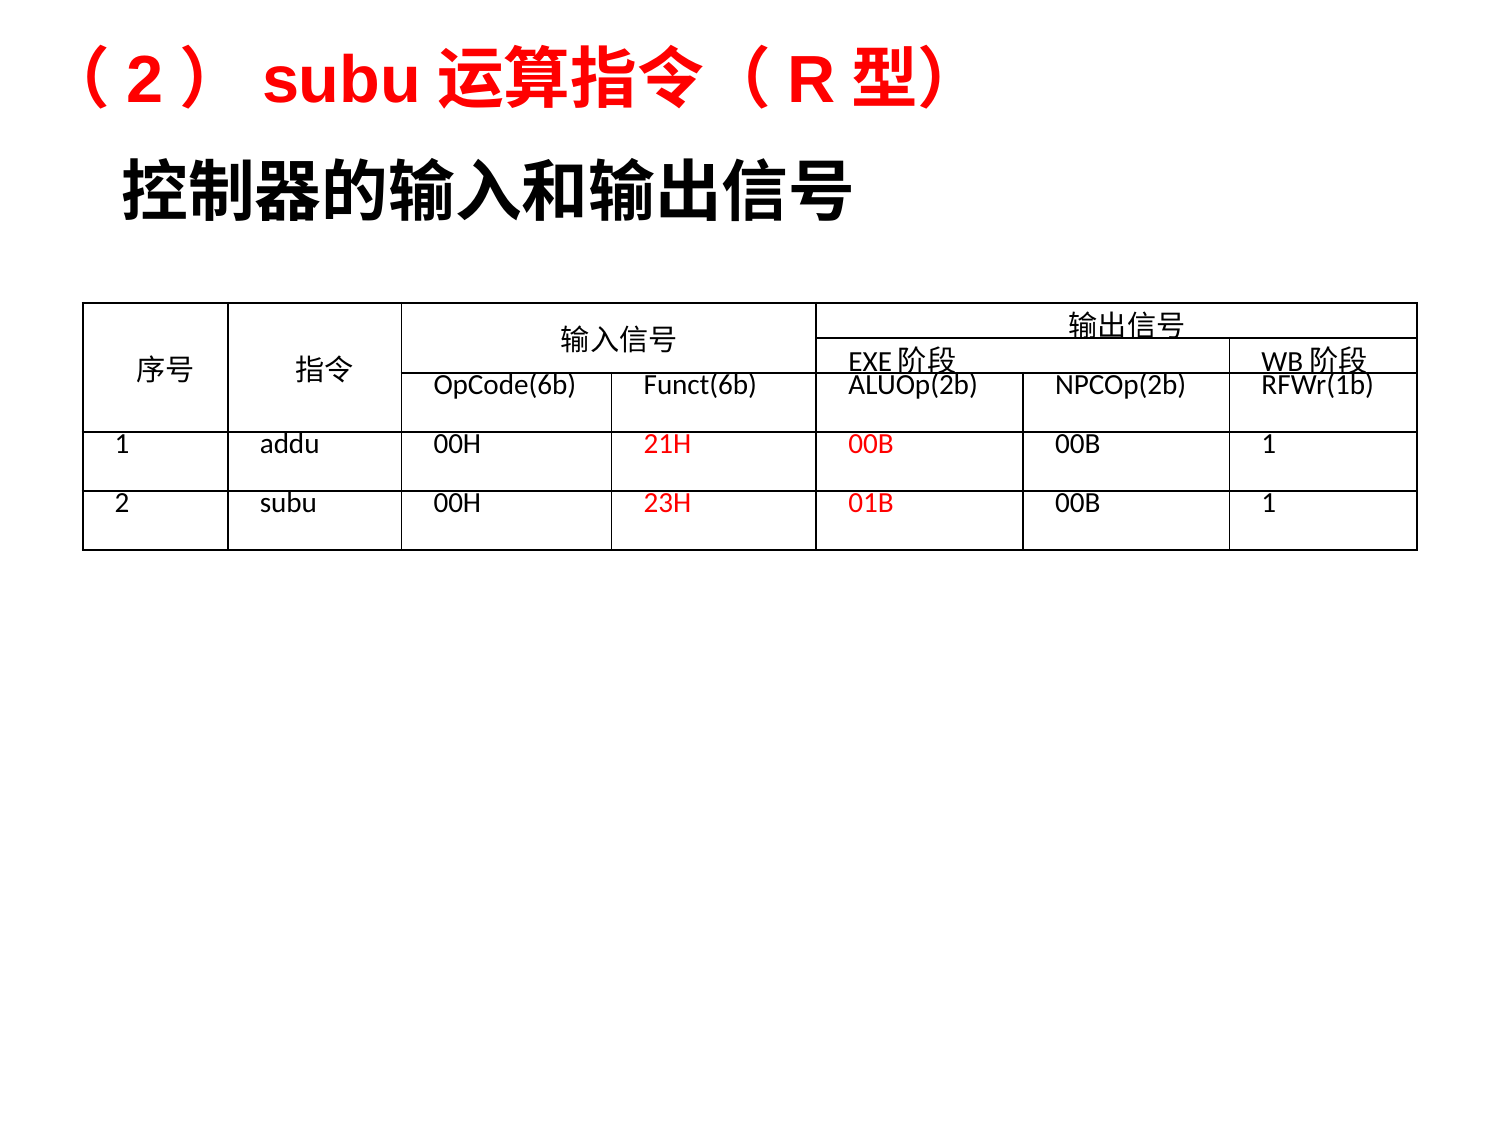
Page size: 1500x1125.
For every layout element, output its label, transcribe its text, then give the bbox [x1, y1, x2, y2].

table_header 输出信号 [817, 304, 1416, 337]
table_cell RFWr(1b) [1230, 374, 1416, 431]
table_cell subu [229, 492, 401, 549]
table_cell 2 [84, 492, 227, 549]
table_cell addu [229, 433, 401, 490]
table_header 序号 [84, 304, 227, 431]
table_cell 00B [1024, 492, 1229, 549]
table_cell ALUOp(2b) [817, 374, 1022, 431]
table_cell 23H [612, 492, 815, 549]
table_cell Funct(6b) [612, 374, 815, 431]
table_cell 1 [1230, 433, 1416, 490]
table_cell WB阶段 [1230, 339, 1416, 372]
text_box 控制器的输入和输出信号 [106, 141, 887, 236]
table_cell 00B [817, 433, 1022, 490]
table_header 输入信号 [402, 304, 815, 372]
table_cell NPCOp(2b) [1024, 374, 1229, 431]
table_cell 00H [402, 492, 611, 549]
table_cell 00H [402, 433, 611, 490]
table_cell OpCode(6b) [402, 374, 611, 431]
table_cell 01B [817, 492, 1022, 549]
table_header 指令 [229, 304, 401, 431]
table_cell 21H [612, 433, 815, 490]
table_cell 1 [84, 433, 227, 490]
table_cell 1 [1230, 492, 1416, 549]
title （2）subu运算指令（R型） [28, 16, 1469, 137]
table_cell EXE阶段 [817, 339, 1229, 372]
table_cell 00B [1024, 433, 1229, 490]
